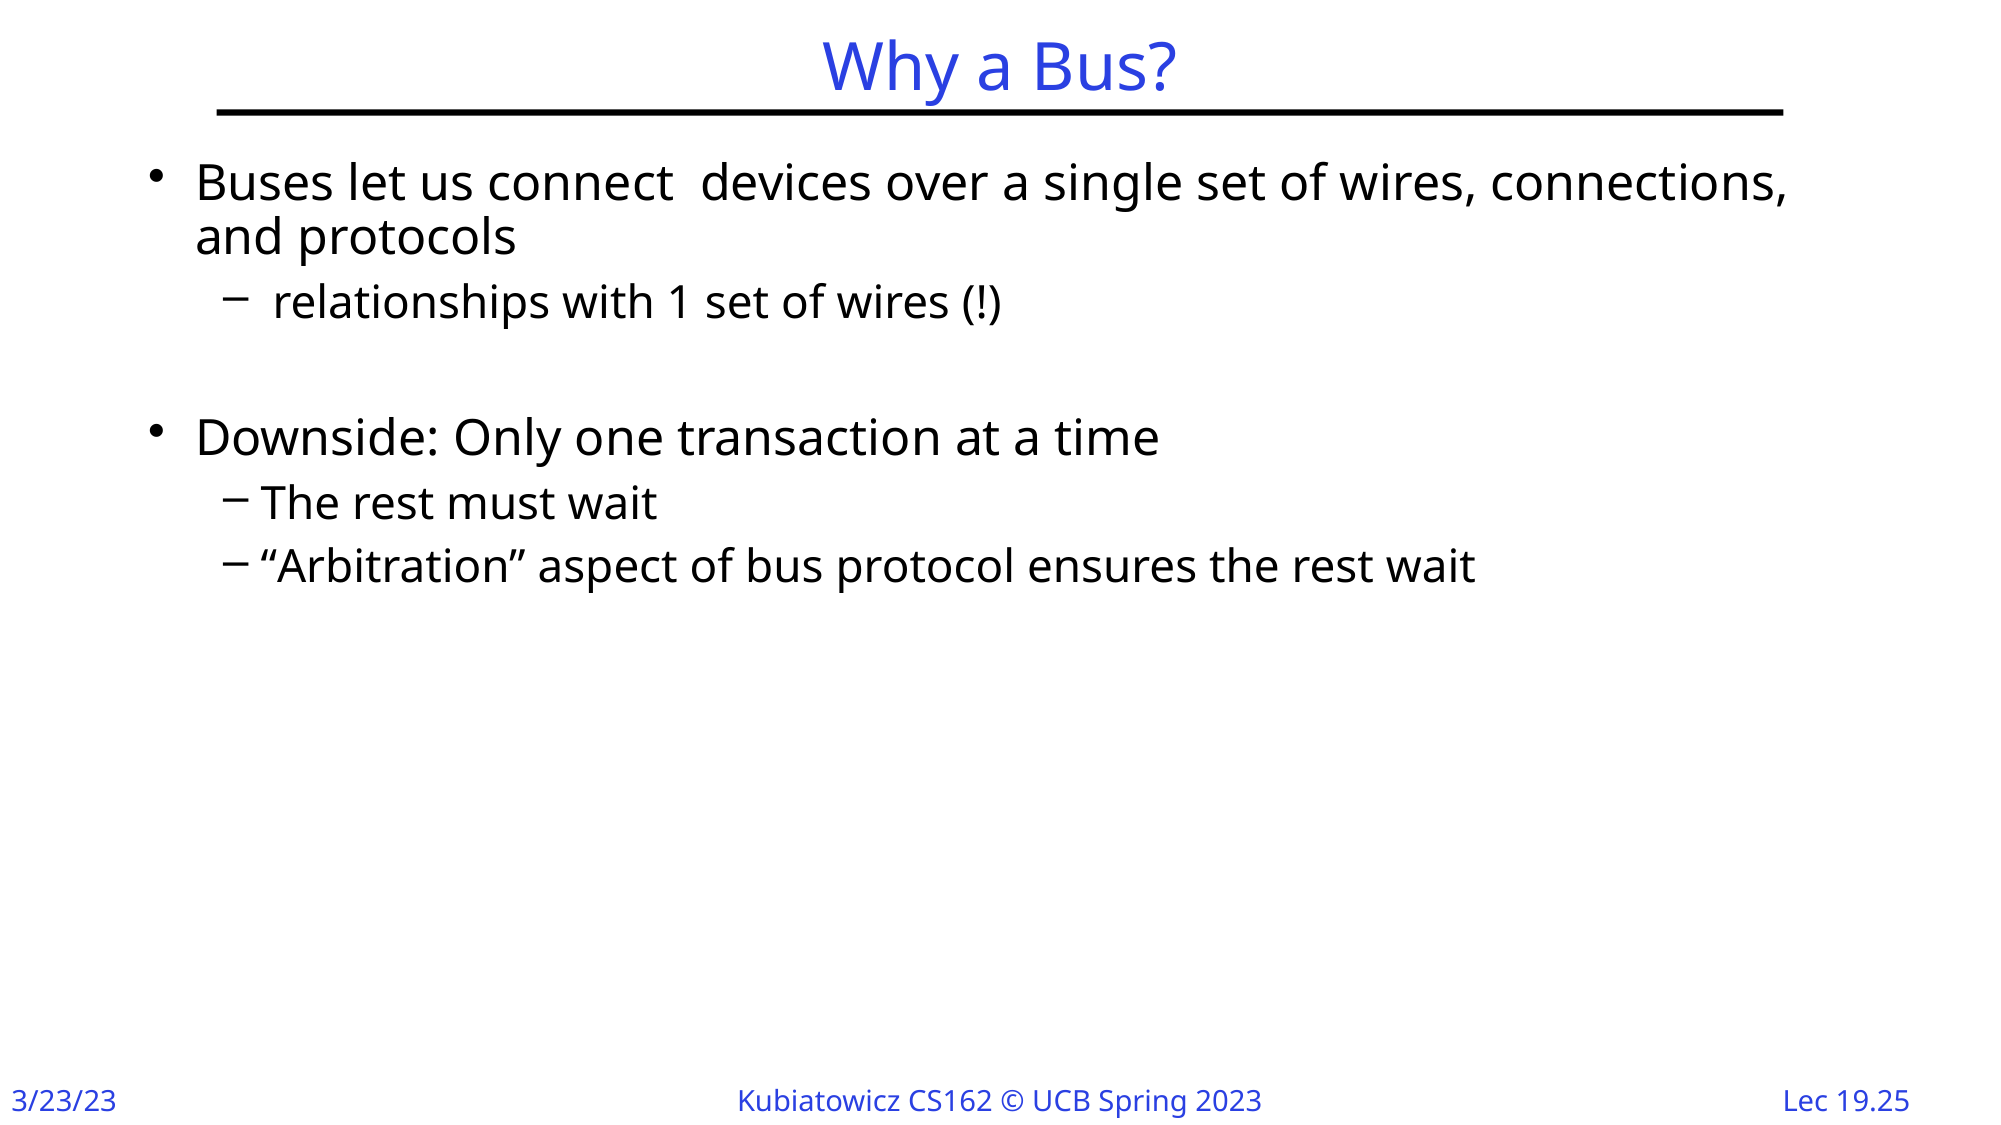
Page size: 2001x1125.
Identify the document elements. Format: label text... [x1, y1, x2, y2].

title Why a Bus? [216, 24, 1784, 113]
